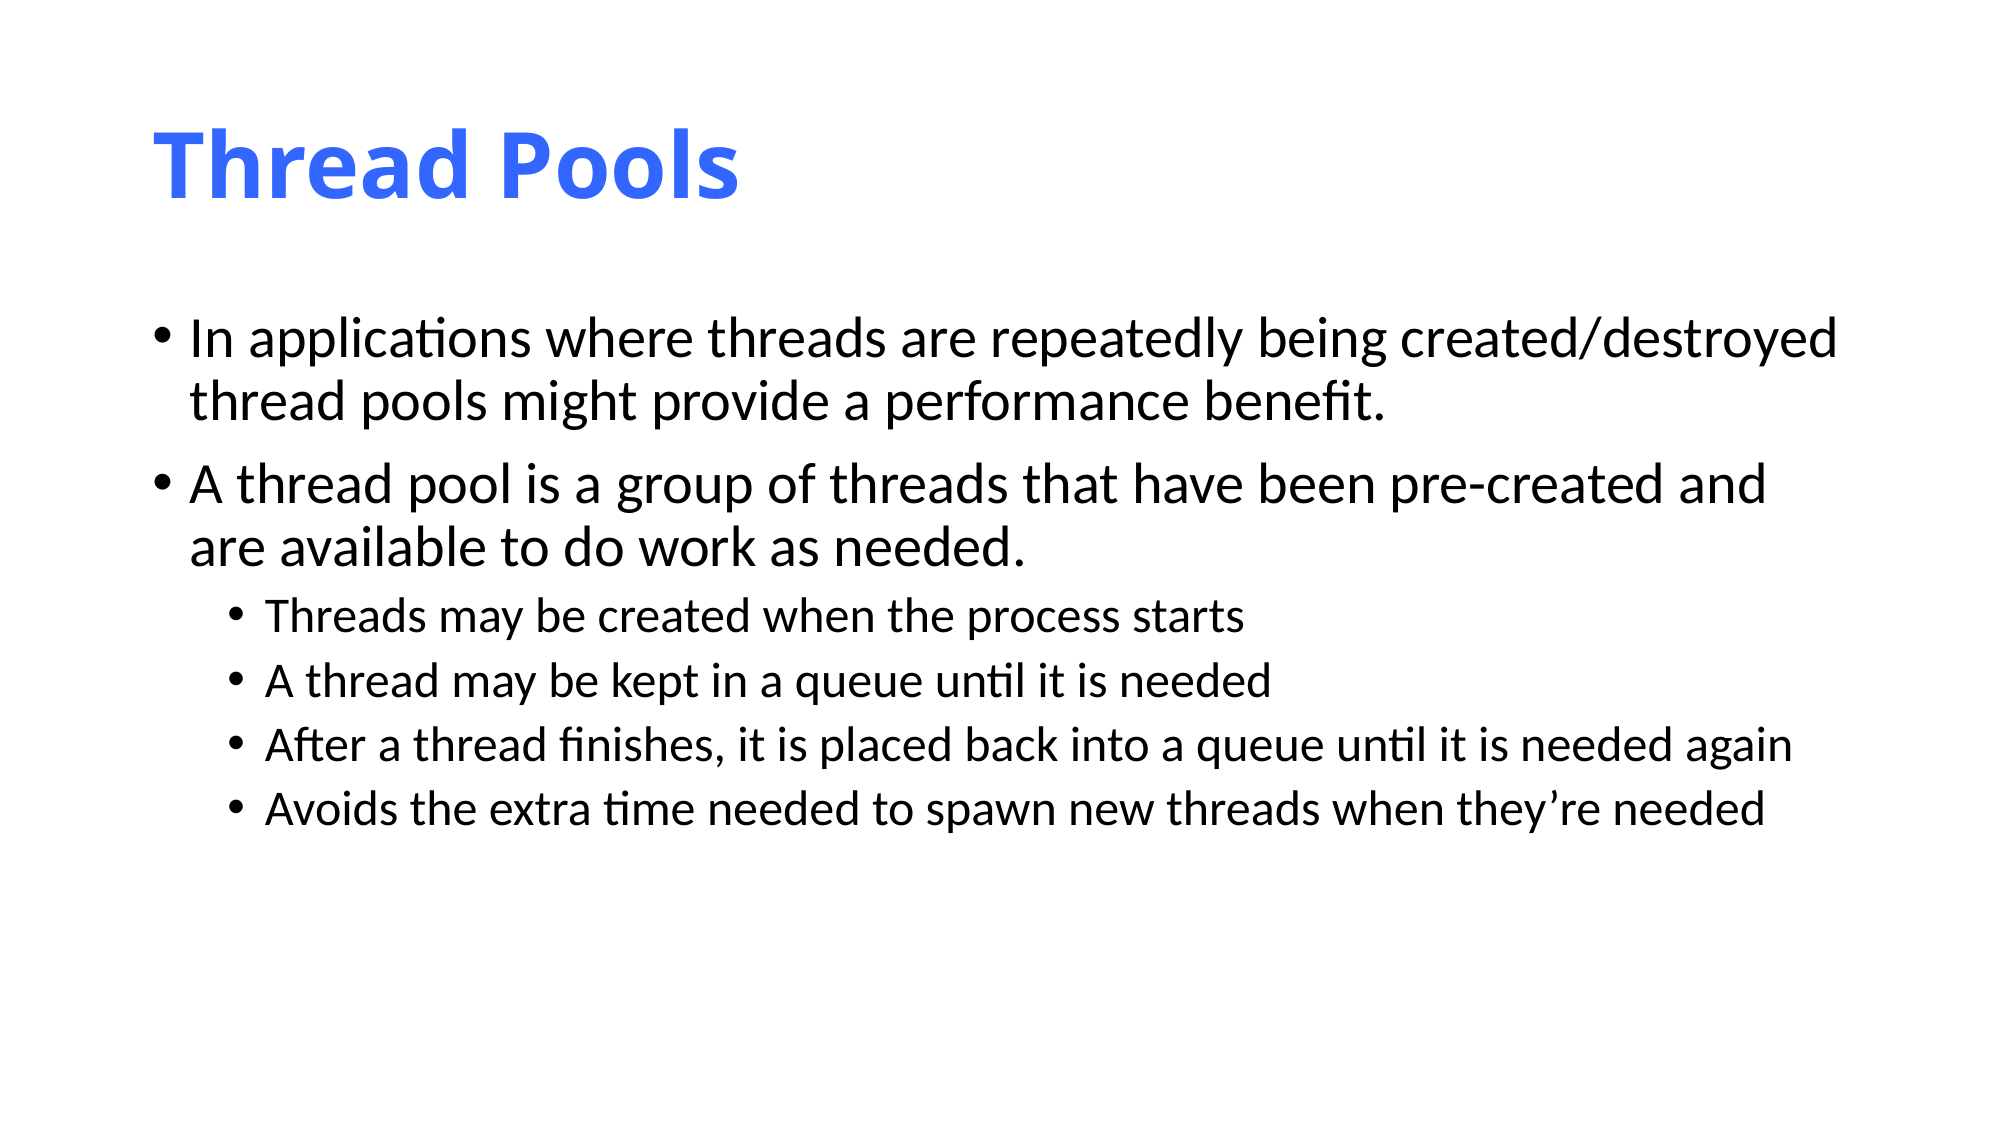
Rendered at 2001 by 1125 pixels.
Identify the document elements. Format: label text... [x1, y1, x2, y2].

title Thread Pools [137, 59, 1863, 278]
list In applications where threads are repeatedly being created/destroyed thread pools might provide a performance benefit. A thread pool is a group of threads that have been pre-created and are available to do work as needed. Threads may be created when the process starts A thread may be kept in a queue until it is needed After a thread finishes, it is placed back into a queue until it is needed again Avoids the extra time needed to spawn new threads when they’re needed [137, 299, 1863, 1014]
